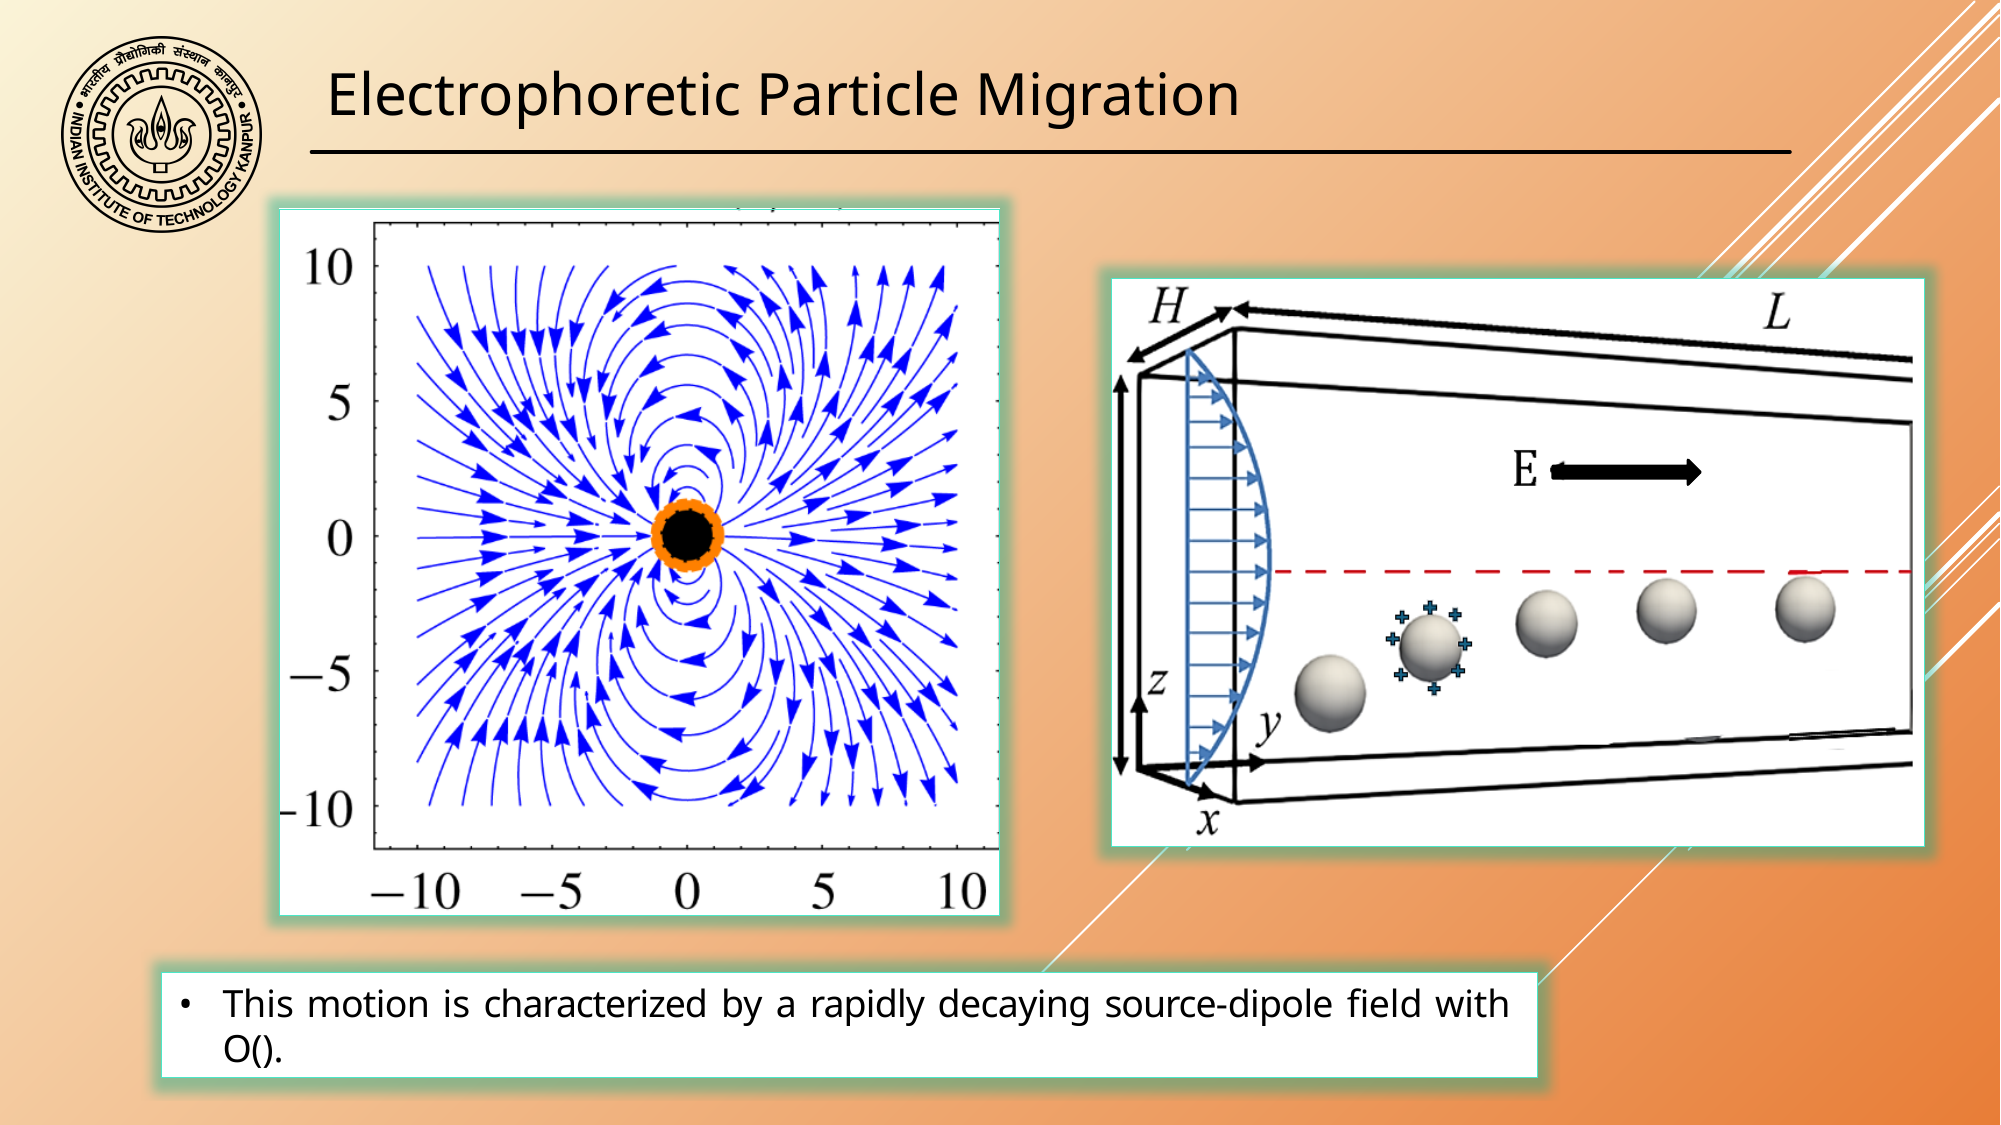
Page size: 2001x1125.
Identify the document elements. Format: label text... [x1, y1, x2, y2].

picture [278, 208, 1001, 917]
picture [61, 36, 262, 233]
picture [1110, 278, 1925, 847]
text_box Electrophoretic Particle Migration [311, 49, 1701, 135]
